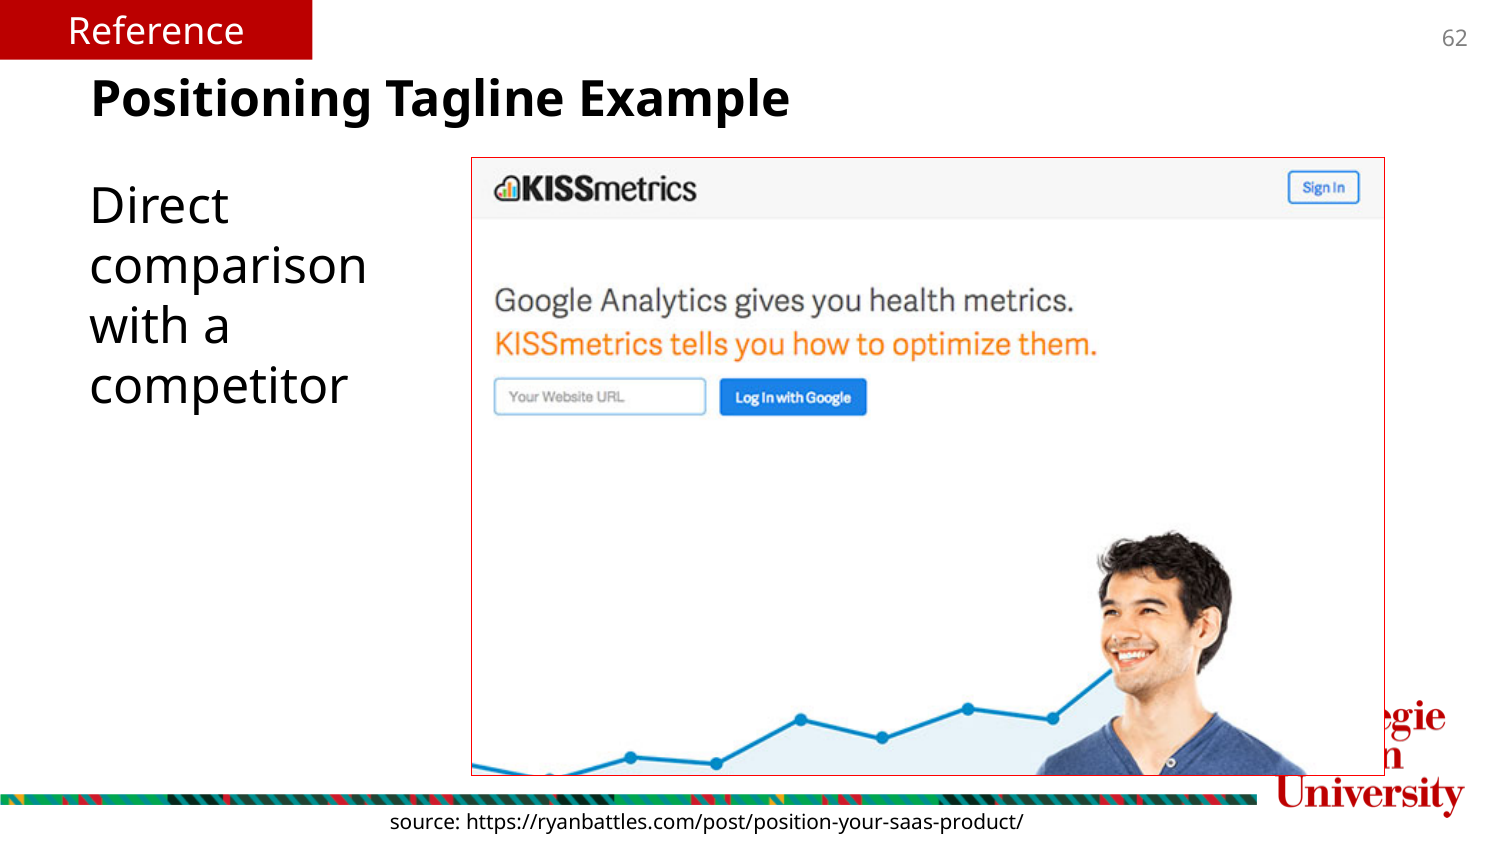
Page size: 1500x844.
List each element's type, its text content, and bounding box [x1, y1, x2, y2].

title Positioning Tagline Example [75, 59, 1425, 160]
text_box Direct comparison with a competitor [75, 166, 466, 422]
picture [471, 157, 1465, 818]
picture [1, 795, 1256, 805]
text_box source: https://ryanbattles.com/post/position-your-saas-product/ [374, 801, 1125, 841]
text_box Reference [0, 0, 313, 60]
